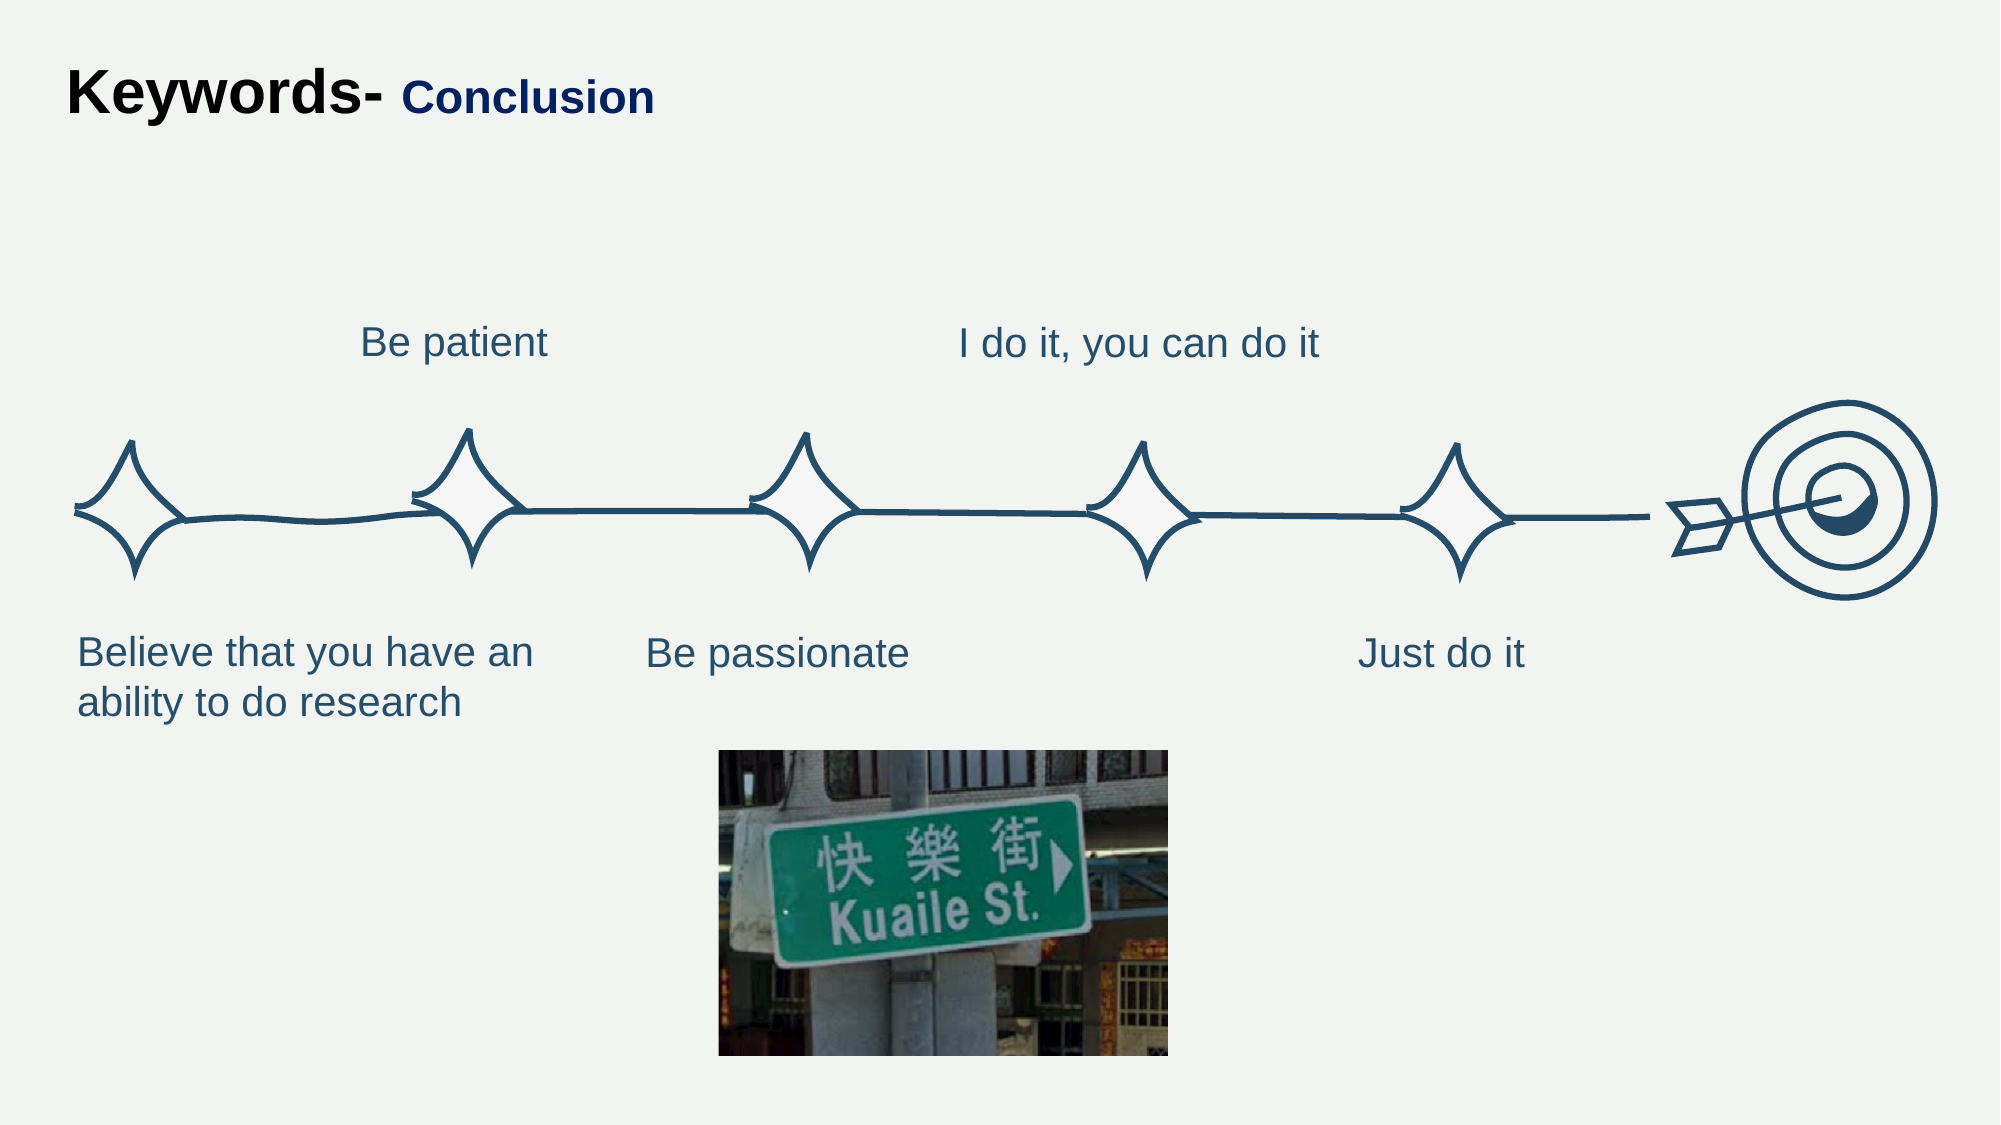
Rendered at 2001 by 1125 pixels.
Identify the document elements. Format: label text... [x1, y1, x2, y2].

title Keywords- Conclusion [51, 43, 1833, 133]
text_box [1086, 441, 1196, 571]
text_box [1696, 387, 1929, 623]
text_box Just do it [1342, 618, 1567, 684]
text_box [184, 512, 450, 522]
text_box [1190, 514, 1405, 518]
text_box [74, 440, 185, 570]
text_box [842, 512, 1100, 519]
text_box I do it, you can do it [943, 308, 1393, 374]
text_box Be passionate [630, 618, 944, 684]
text_box Believe that you have an ability to do research [62, 617, 607, 733]
text_box [749, 433, 859, 563]
text_box Be patient [345, 307, 589, 372]
text_box [411, 429, 522, 559]
text_box [497, 511, 781, 520]
picture [718, 750, 1168, 1056]
text_box [1399, 443, 1510, 573]
